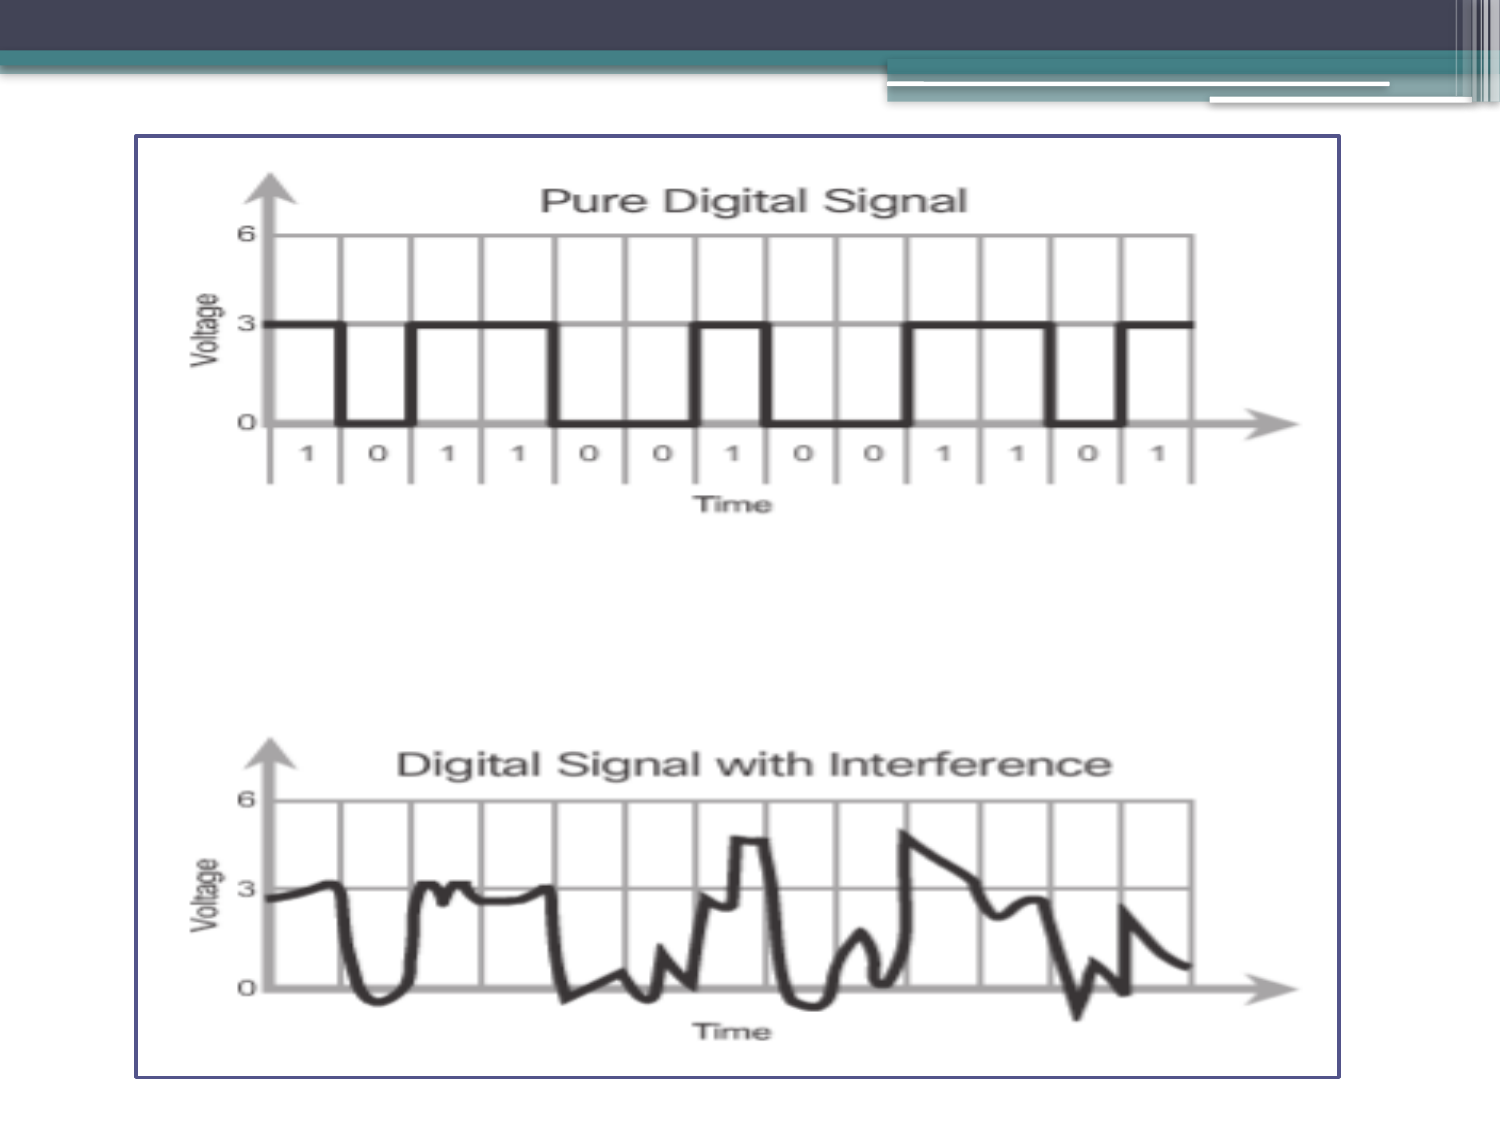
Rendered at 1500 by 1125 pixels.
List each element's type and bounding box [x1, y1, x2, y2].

picture [137, 137, 1338, 1077]
